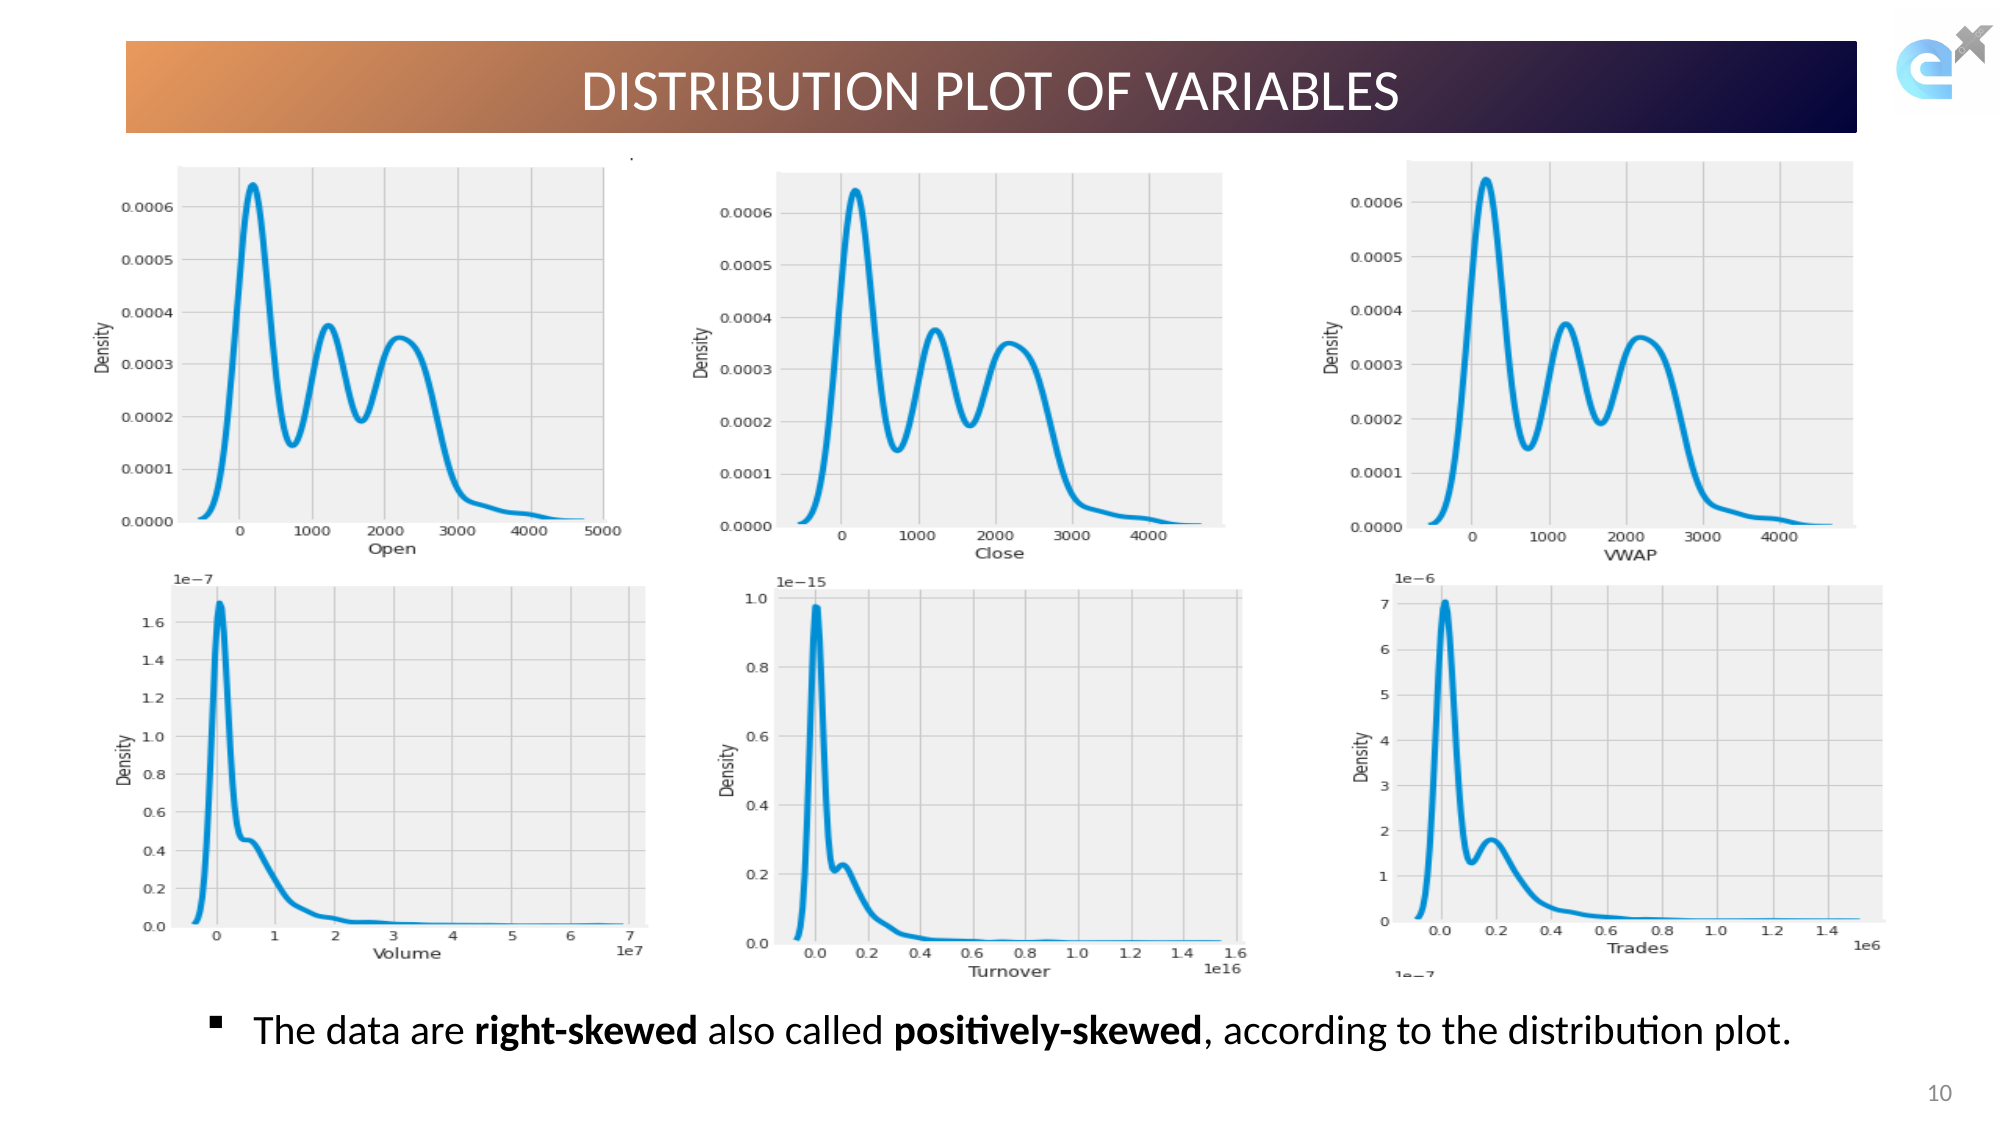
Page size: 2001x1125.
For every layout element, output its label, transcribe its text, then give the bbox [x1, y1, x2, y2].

text_box DISTRIBUTION PLOT OF VARIABLES [125, 40, 1857, 133]
text_box The data are right-skewed also called positively-skewed, according to the distribution plot. [191, 995, 1820, 1061]
slide_number 10 [1894, 1061, 1968, 1121]
picture [1291, 159, 1908, 977]
picture [1894, 9, 2000, 114]
picture [62, 158, 1260, 996]
